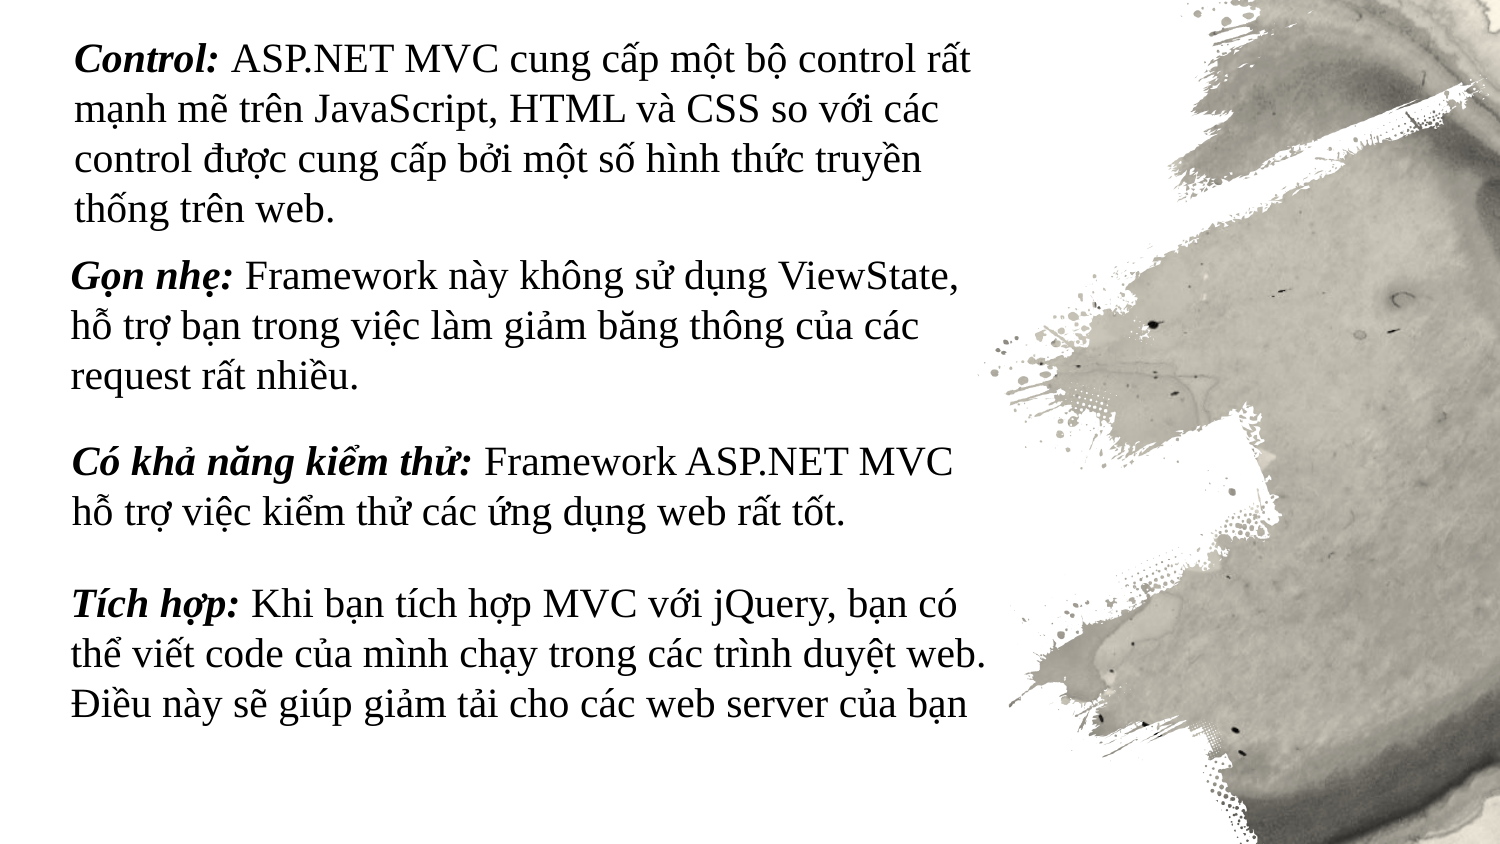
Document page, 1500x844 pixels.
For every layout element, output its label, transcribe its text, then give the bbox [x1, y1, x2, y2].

picture [0, 0, 1500, 844]
text_box Gọn nhẹ: Framework này không sử dụng ViewState, hỗ trợ bạn trong việc làm giảm băng thông của các request rất nhiều. [55, 240, 1013, 405]
text_box Tích hợp: Khi bạn tích hợp MVC với jQuery, bạn có thể viết code của mình chạy trong các trình duyệt web. Điều này sẽ giúp giảm tải cho các web server của bạn [55, 568, 1013, 734]
text_box Có khả năng kiểm thử: Framework ASP.NET MVC hỗ trợ việc kiểm thử các ứng dụng web rất tốt. [57, 426, 1012, 542]
text_box Control: ASP.NET MVC cung cấp một bộ control rất mạnh mẽ trên JavaScript, HTML và CSS so với các control được cung cấp bởi một số hình thức truyền thống trên web. [59, 22, 1035, 238]
